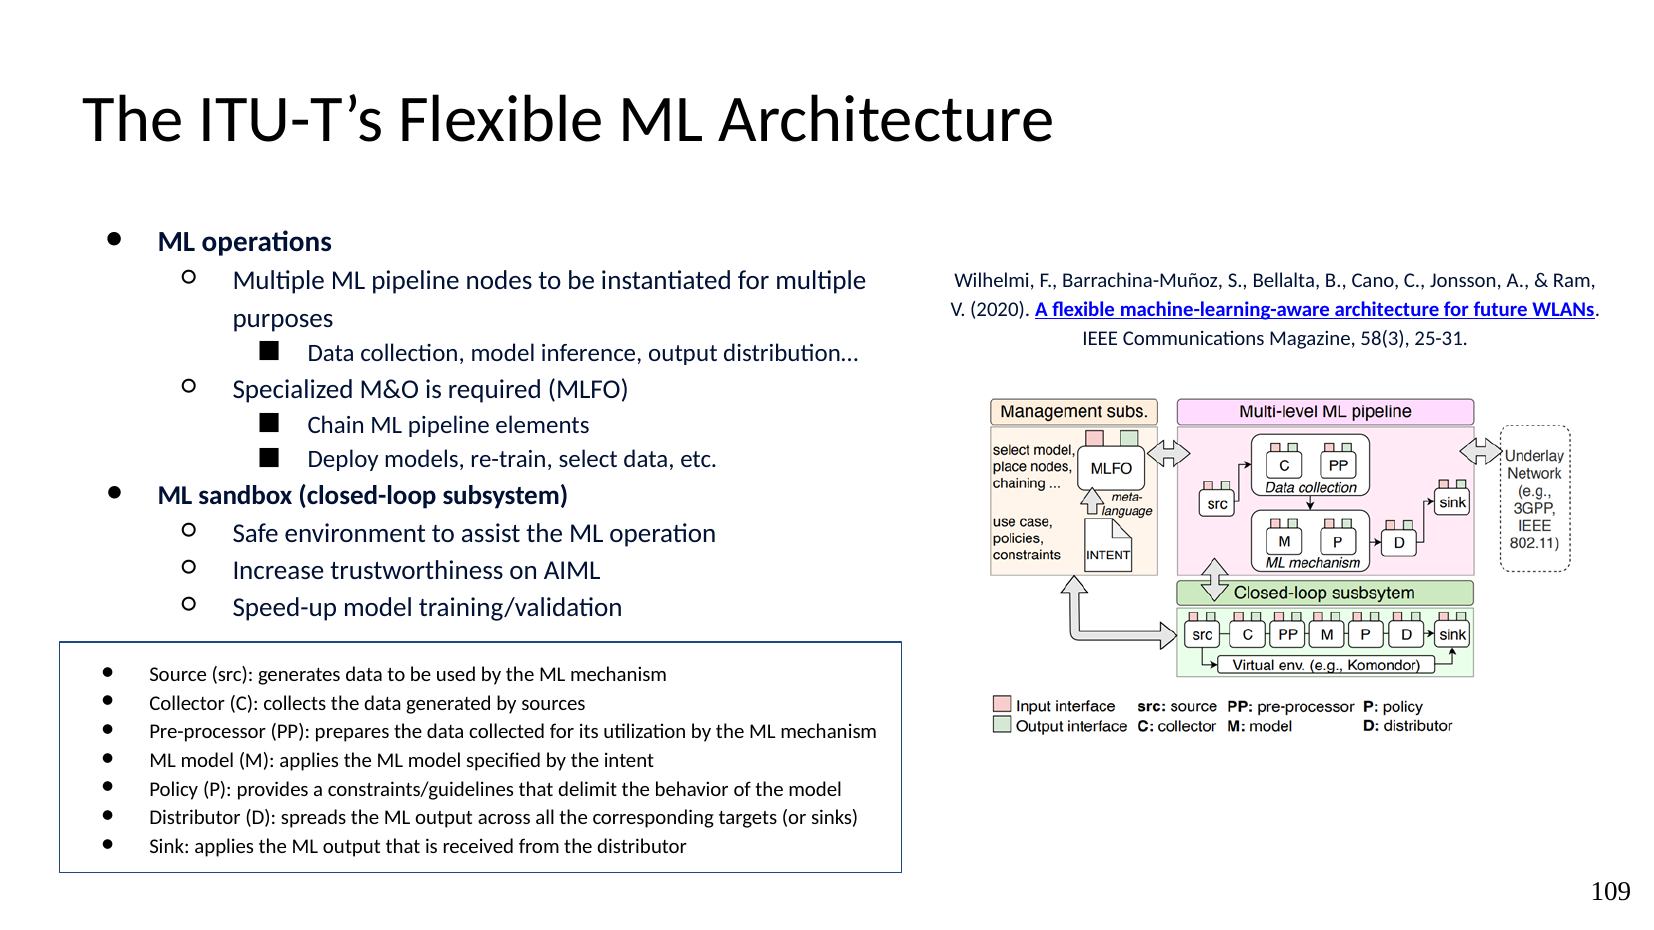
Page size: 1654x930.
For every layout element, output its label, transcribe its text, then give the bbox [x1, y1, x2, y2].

picture [974, 388, 1577, 743]
text_box The ITU-T’s Flexible ML Architecture [82, 37, 1571, 193]
text_box ML operations Multiple ML pipeline nodes to be instantiated for multiple purposes Data collection, model inference, output distribution… Specialized M&O is required (MLFO) Chain ML pipeline elements Deploy models, re-train, select data, etc. ML sandbox (closed-loop subsystem) Safe environment to assist the ML operation Increase trustworthiness on AIML Speed-up model training/validation [82, 217, 879, 641]
slide_number ‹#› [1546, 858, 1647, 930]
text_box Source (src): generates data to be used by the ML mechanism Collector (C): collects the data generated by sources Pre-processor (PP): prepares the data collected for its utilization by the ML mechanism ML model (M): applies the ML model specified by the intent Policy (P): provides a constraints/guidelines that delimit the behavior of the model Distributor (D): spreads the ML output across all the corresponding targets (or sinks) Sink: applies the ML output that is received from the distributor [59, 641, 902, 873]
text_box Wilhelmi, F., Barrachina-Muñoz, S., Bellalta, B., Cano, C., Jonsson, A., & Ram, V. (2020). A flexible machine-learning-aware architecture for future WLANs. IEEE Communications Magazine, 58(3), 25-31. [935, 249, 1616, 364]
